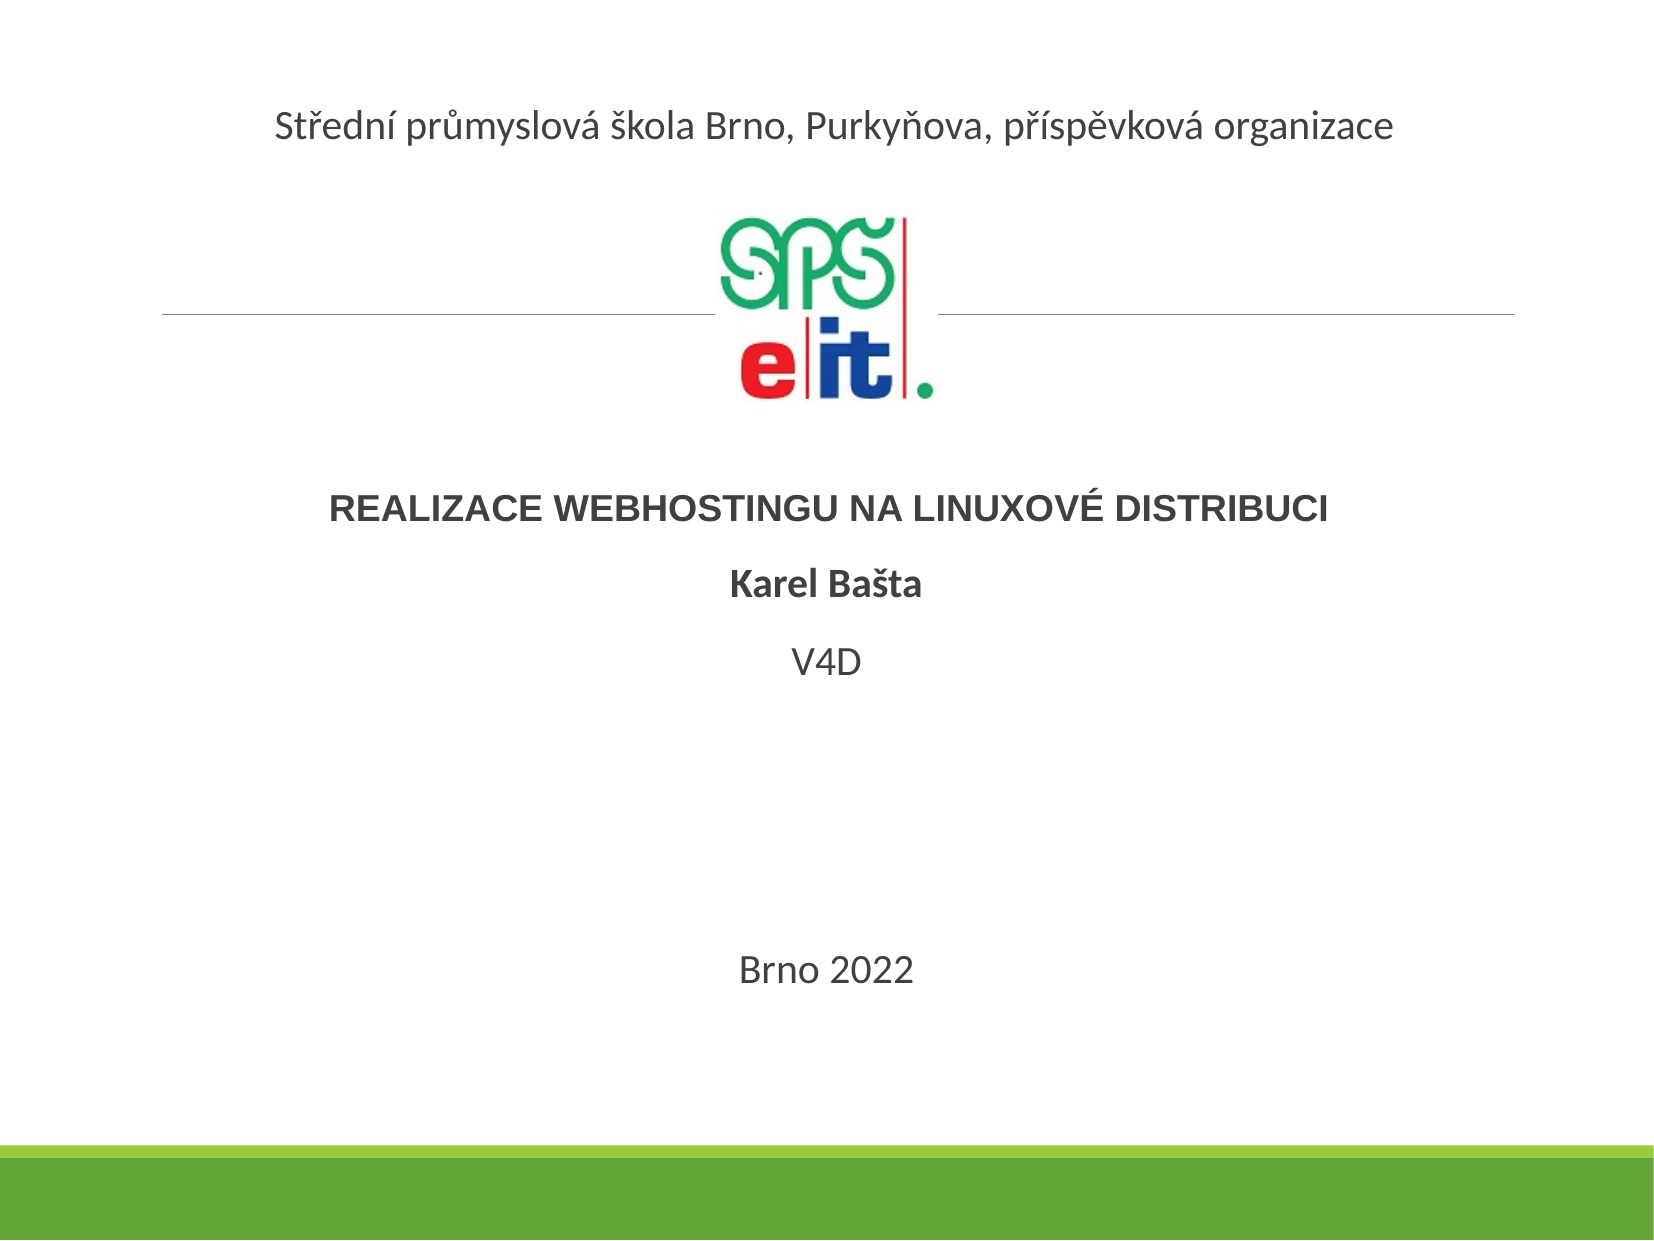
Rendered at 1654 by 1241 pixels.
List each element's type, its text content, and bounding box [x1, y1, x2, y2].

picture [715, 206, 938, 411]
list Střední průmyslová škola Brno, Purkyňova, příspěvková organizace Realizace webhostingu na linuxové distribuci Karel Bašta V4D Brno 2022 [82, 100, 1571, 1111]
